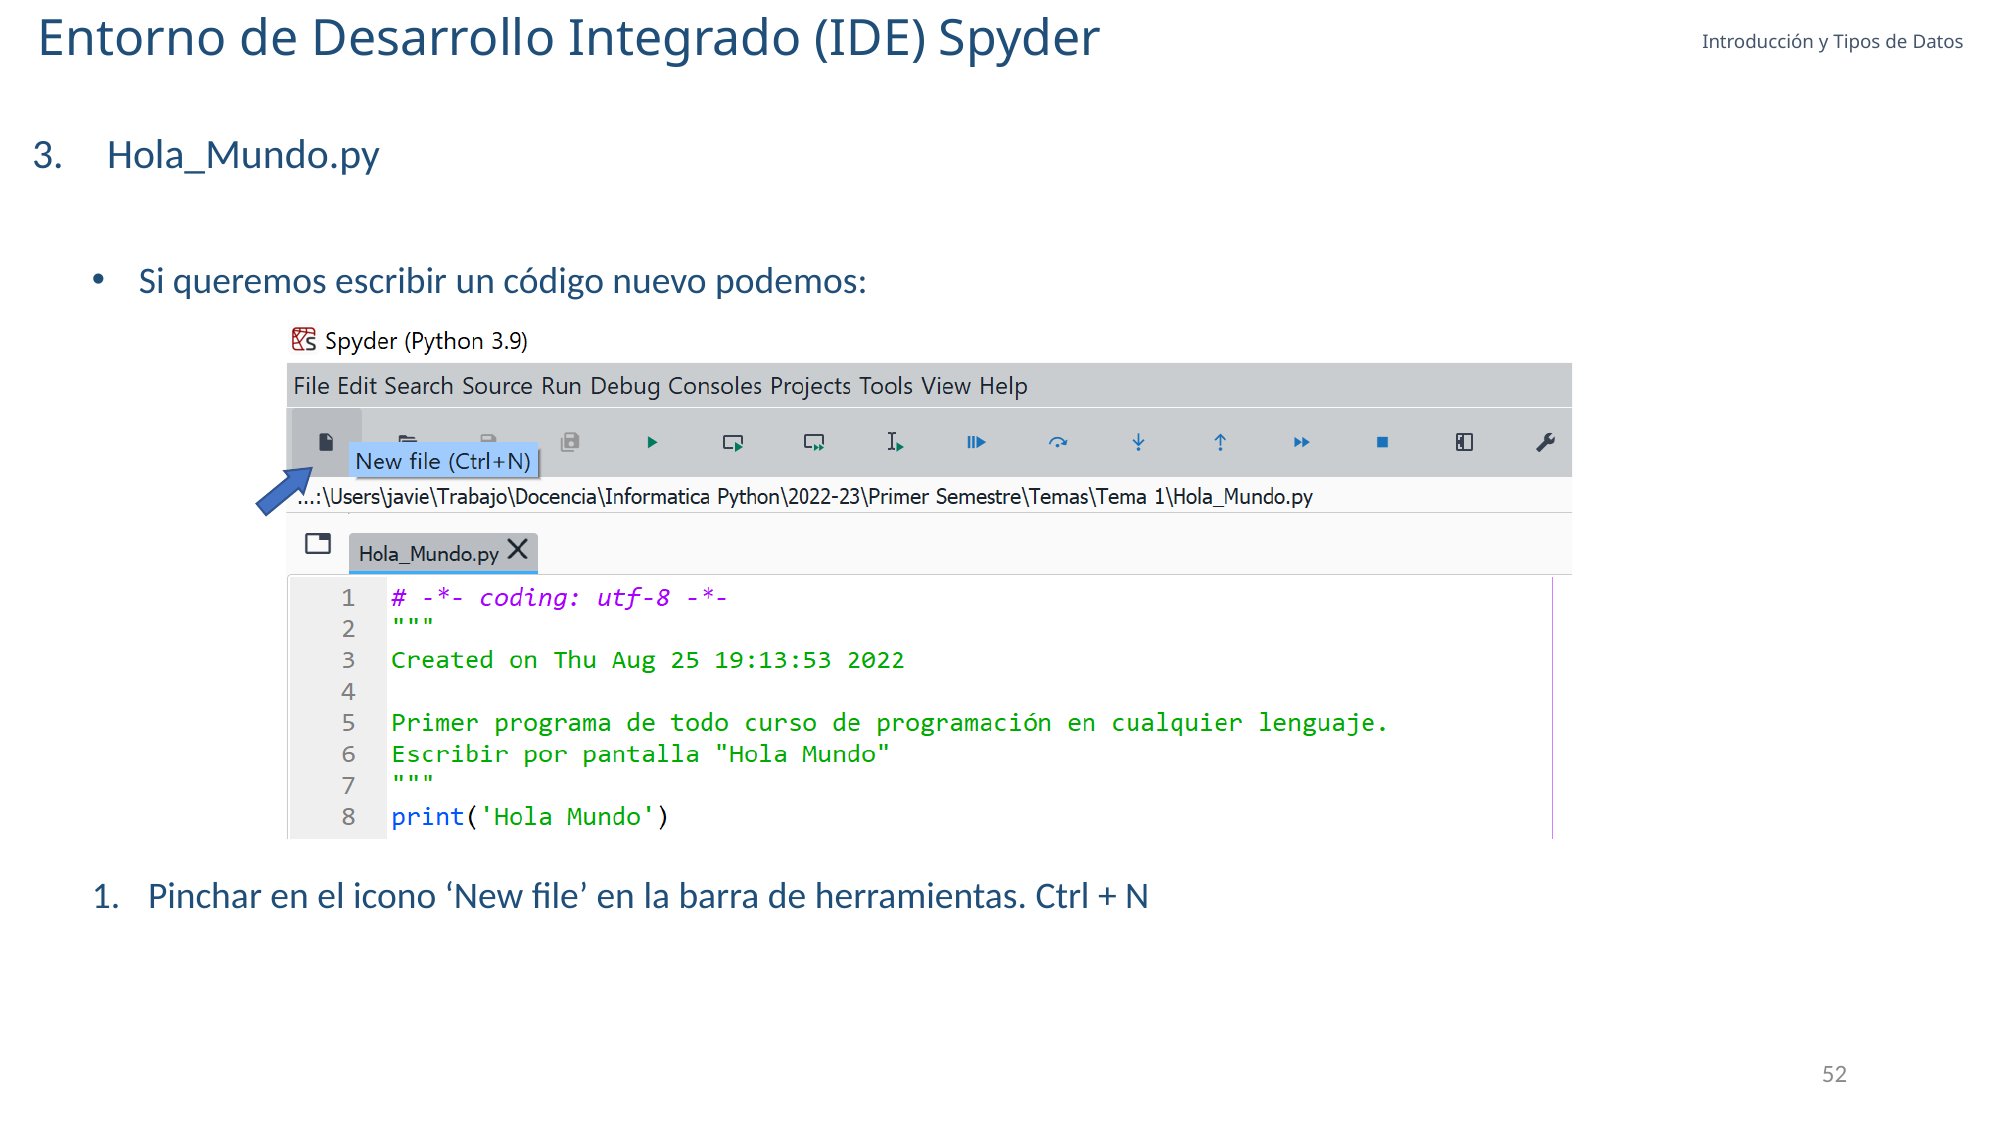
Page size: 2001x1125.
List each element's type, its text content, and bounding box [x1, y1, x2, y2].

text_box [255, 478, 286, 517]
text_box Entorno de Desarrollo Integrado (IDE) Spyder [22, 0, 1117, 73]
text_box Pinchar en el icono ‘New file’ en la barra de herramientas. Ctrl + N [77, 863, 1959, 1014]
text_box Introducción y Tipos de Datos [1614, 24, 2000, 70]
text_box Hola_Mundo.py [17, 119, 1945, 185]
picture [286, 317, 1573, 839]
slide_number 52 [1412, 1042, 1863, 1103]
text_box Si queremos escribir un código nuevo podemos: [77, 248, 1959, 309]
